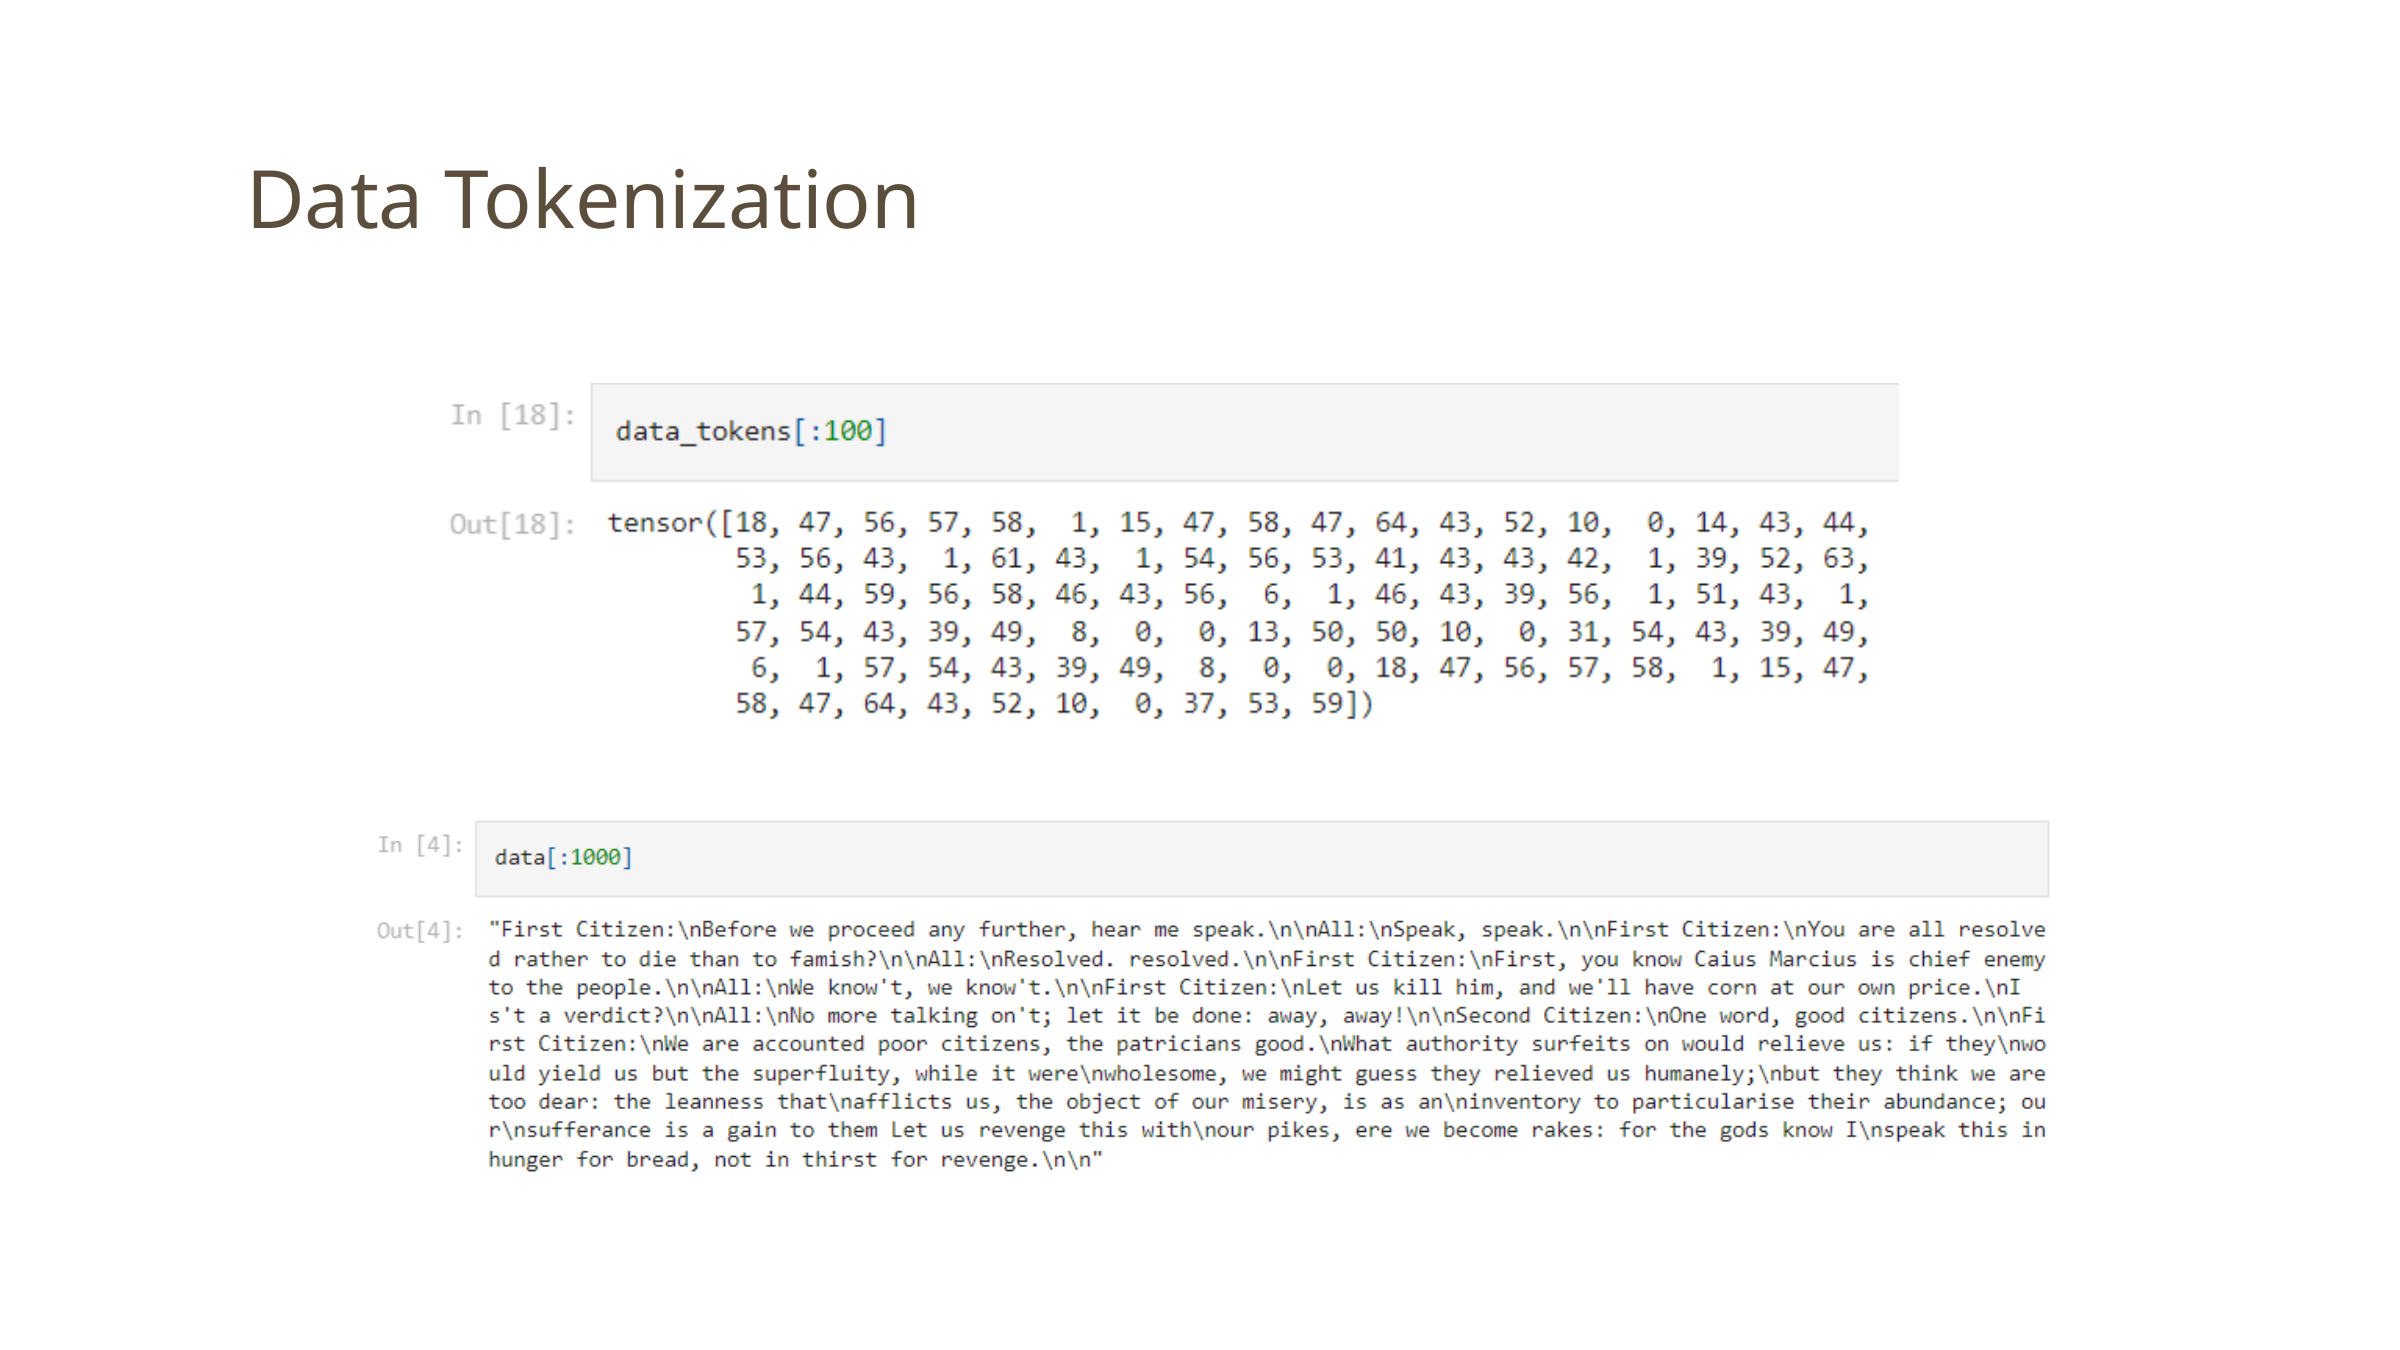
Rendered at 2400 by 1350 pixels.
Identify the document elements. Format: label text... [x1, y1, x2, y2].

picture [416, 383, 1899, 766]
picture [341, 810, 2059, 1192]
text_box Data Tokenization [231, 137, 1757, 338]
